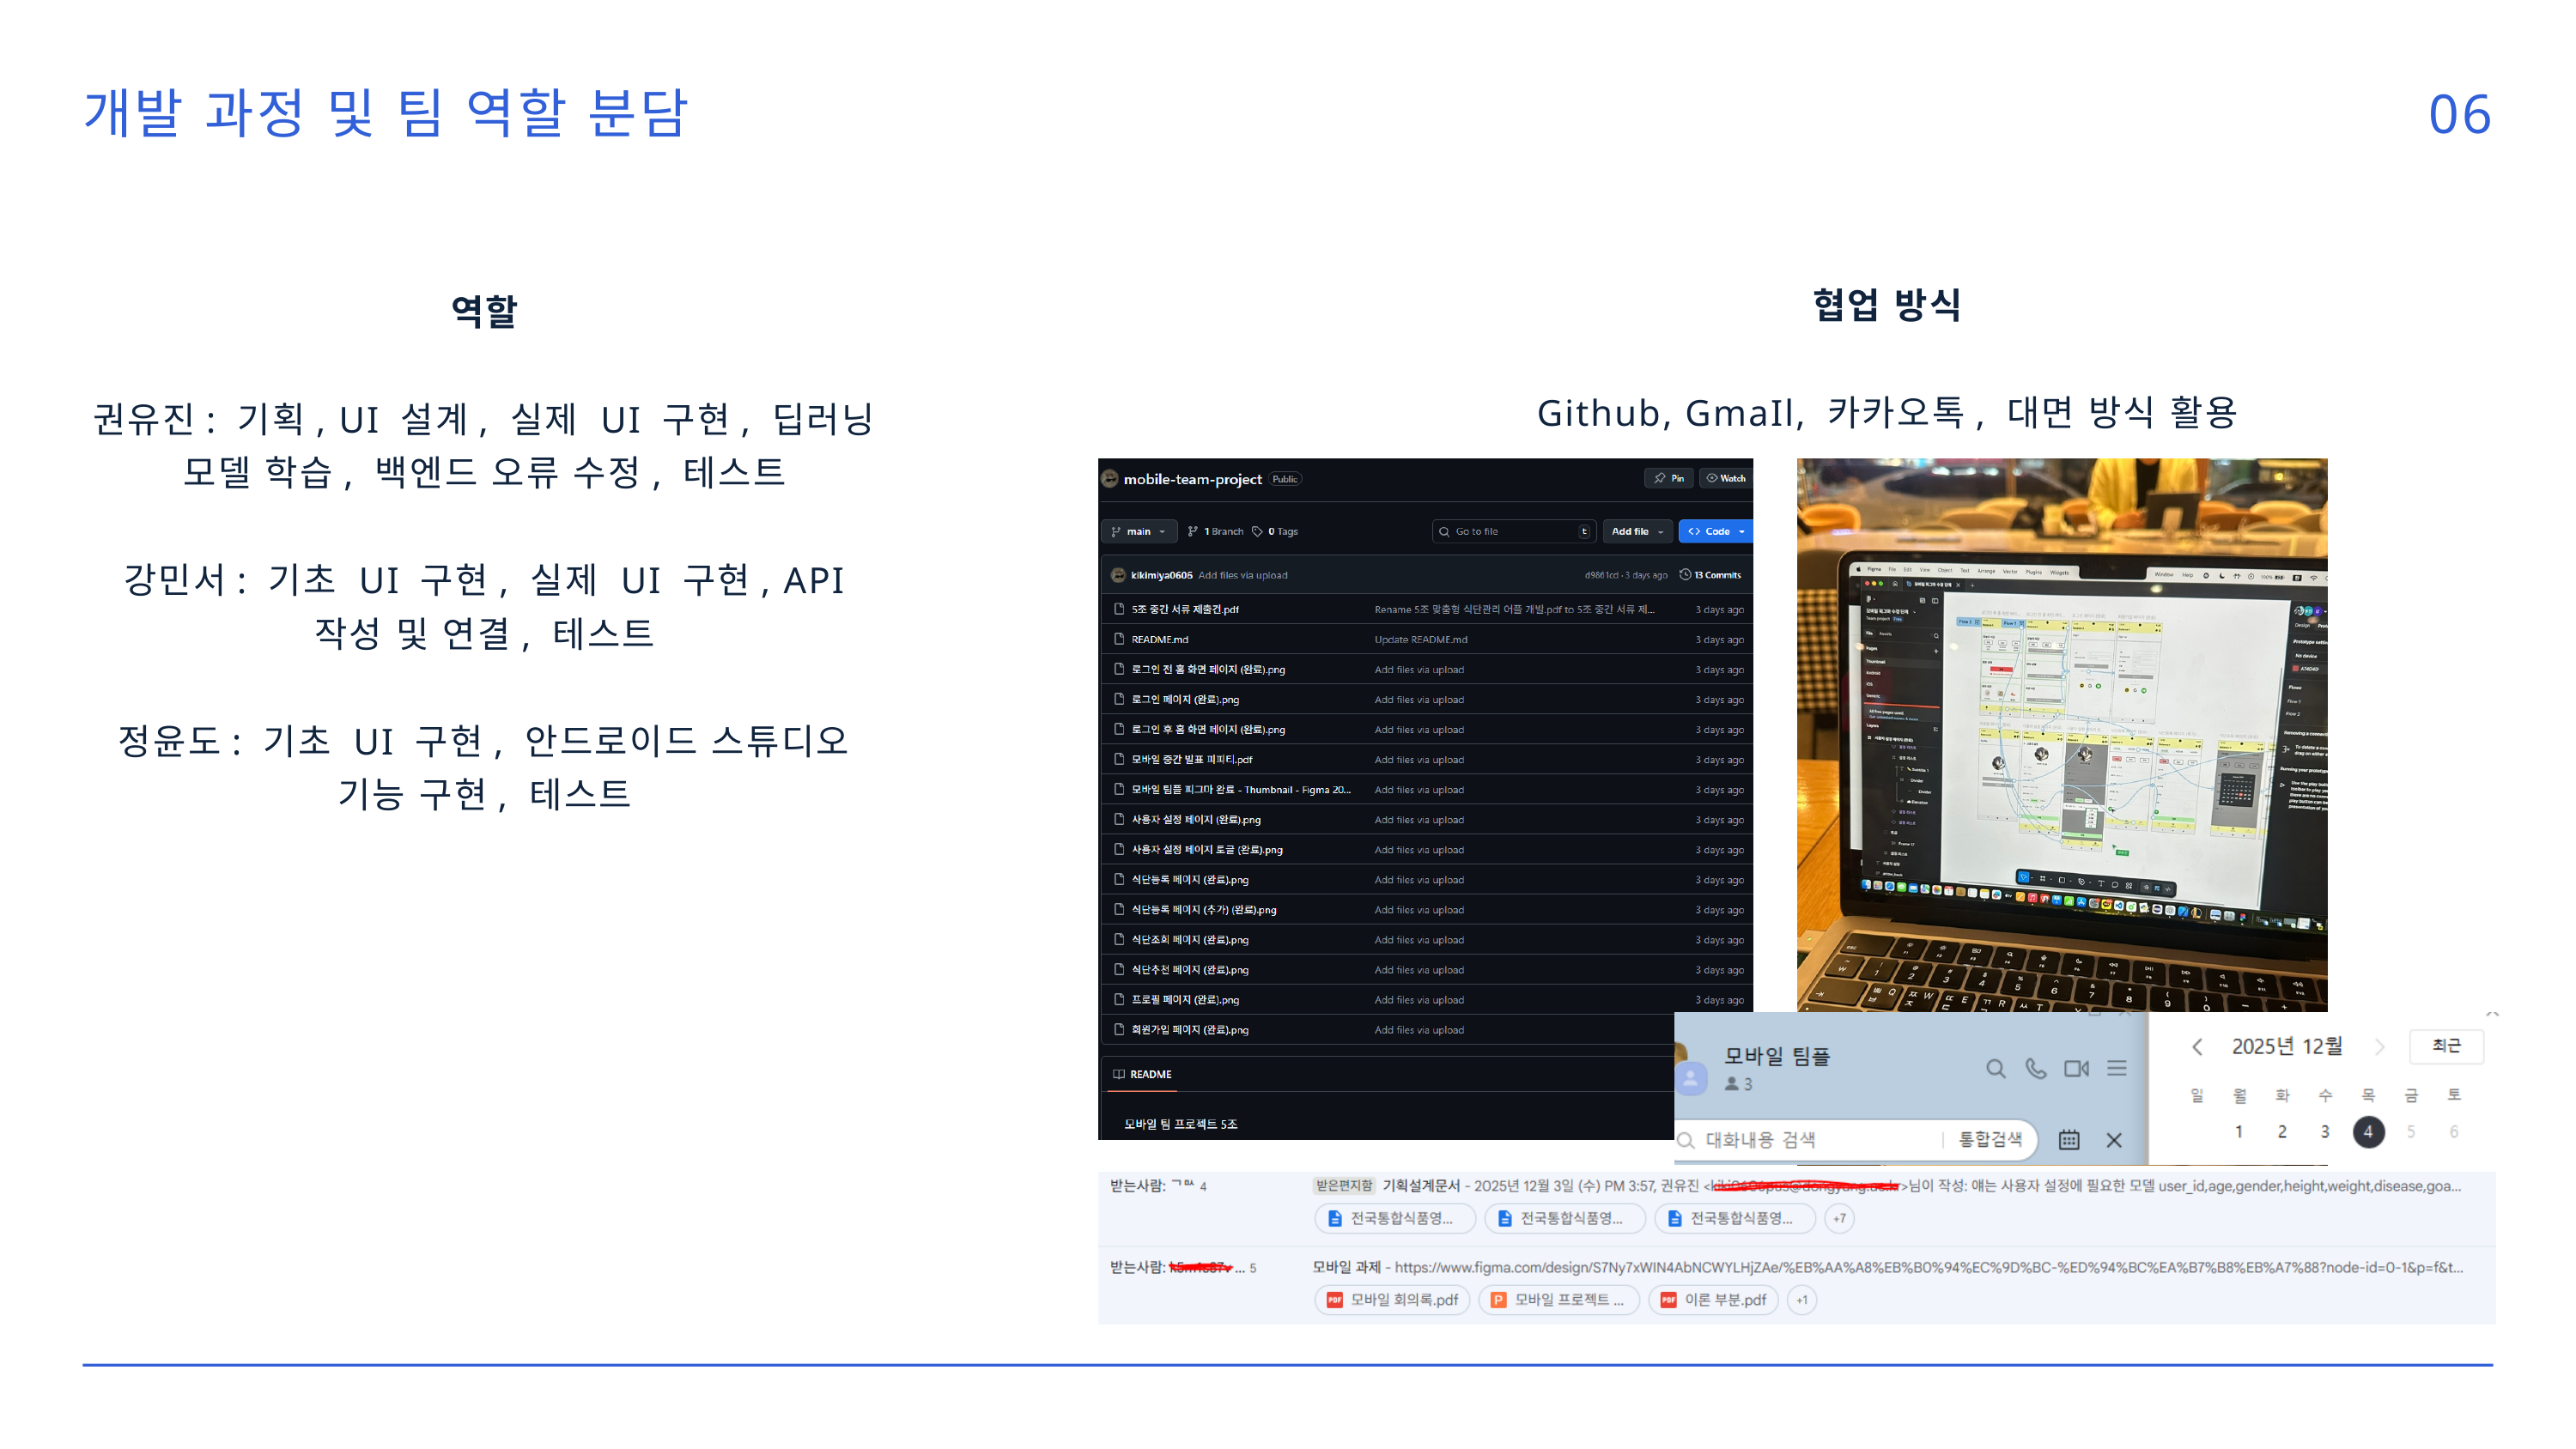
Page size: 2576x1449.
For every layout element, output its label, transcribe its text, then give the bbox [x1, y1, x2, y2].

text_box 개발 과정 및 팀 역할 분담 [82, 85, 708, 145]
picture [1098, 1172, 2496, 1325]
text_box 협업 방식 Github, GmaIl, 카카오톡, 대면 방식 활용 [1437, 272, 2337, 433]
text_box 역할 권유진: 기획, UI 설계, 실제 UI 구현, 딥러닝 모델 학습, 백엔드 오류 수정, 테스트 강민서: 기초 UI 구현, 실제 UI 구현, API 작성 및 연결, 테스트 정윤도: 기초 UI 구현, 안드로이드 스튜디오 기능 구현, 테스트 [81, 279, 890, 816]
text_box 06 [2093, 85, 2494, 145]
picture [1098, 458, 2500, 1166]
